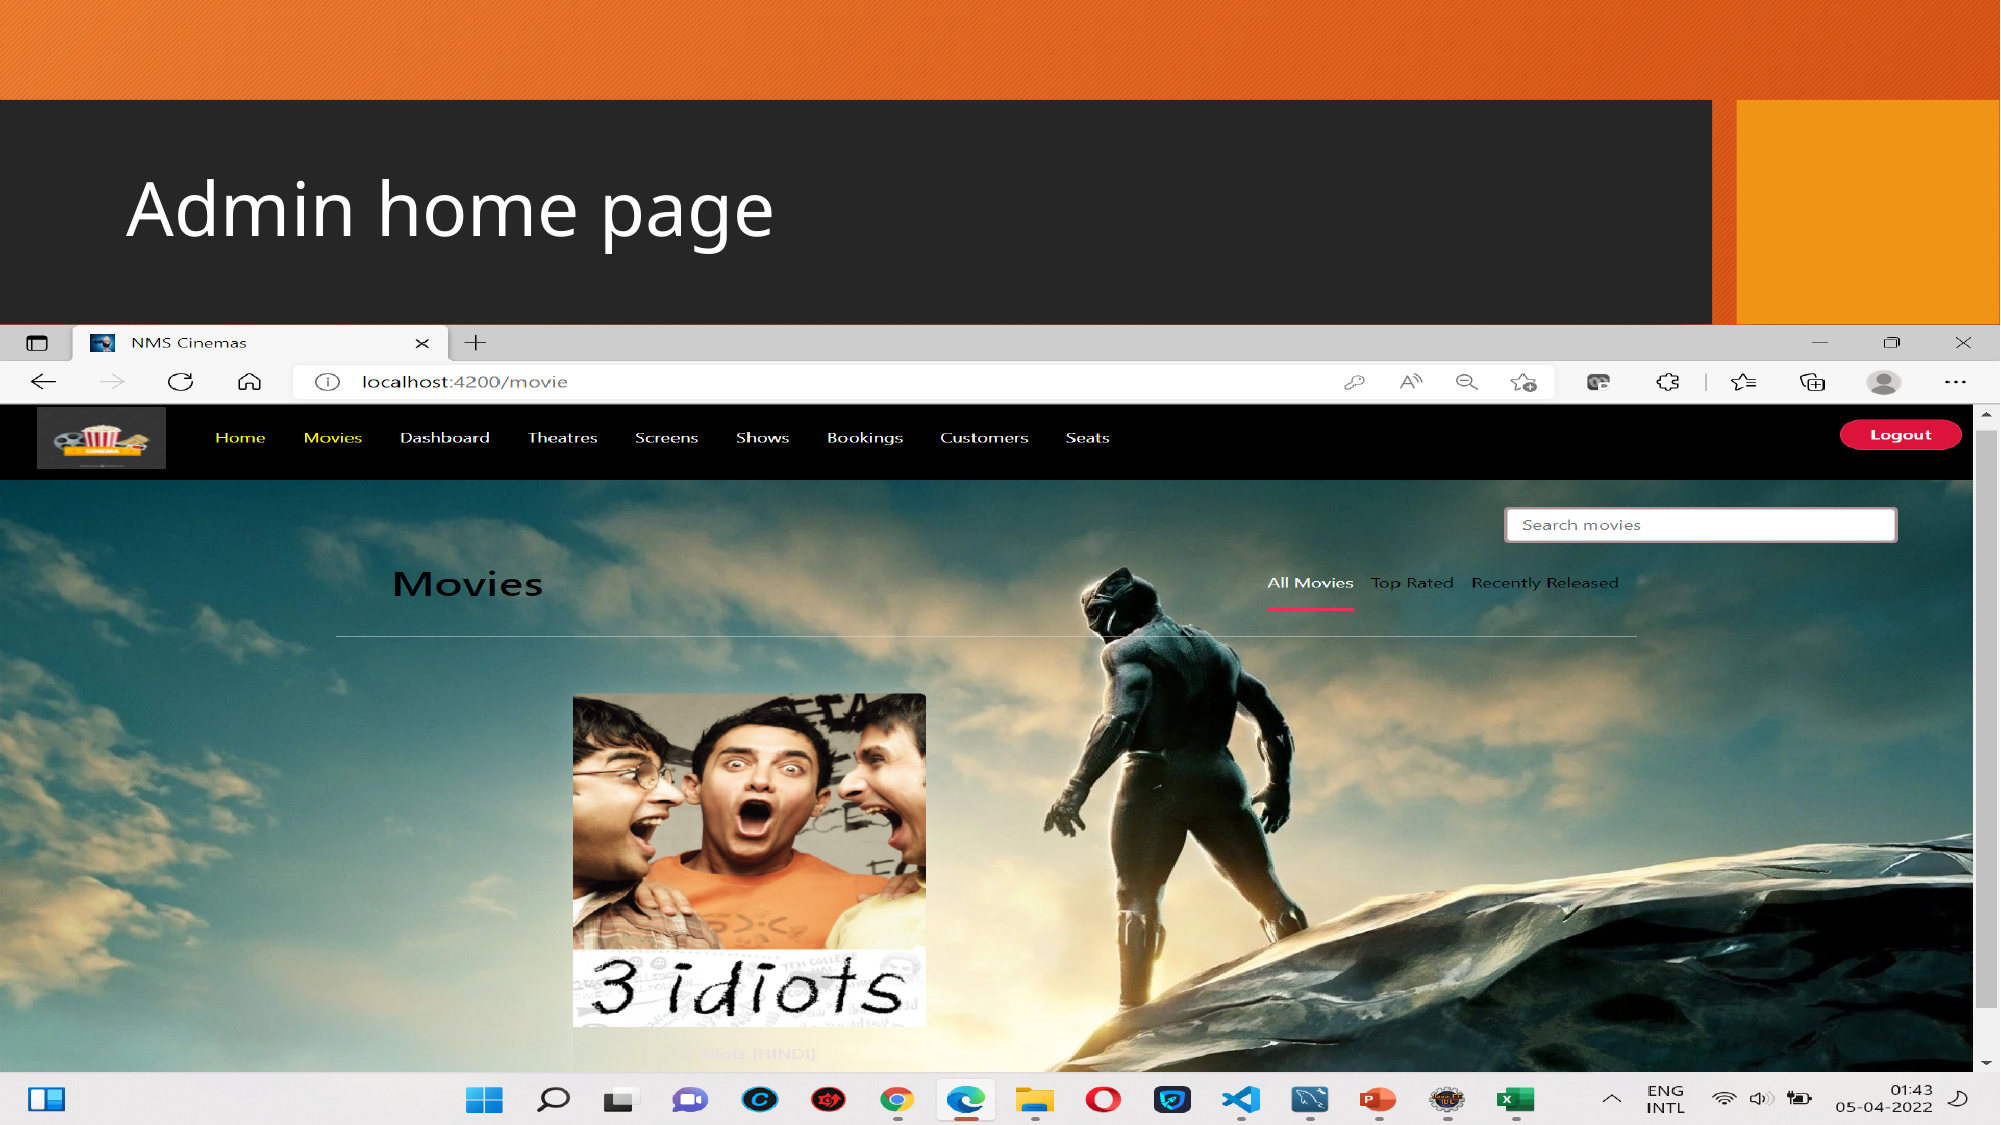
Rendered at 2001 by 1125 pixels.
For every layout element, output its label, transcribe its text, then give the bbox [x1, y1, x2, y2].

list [0, 324, 2000, 1125]
title Admin home page [111, 123, 1689, 301]
